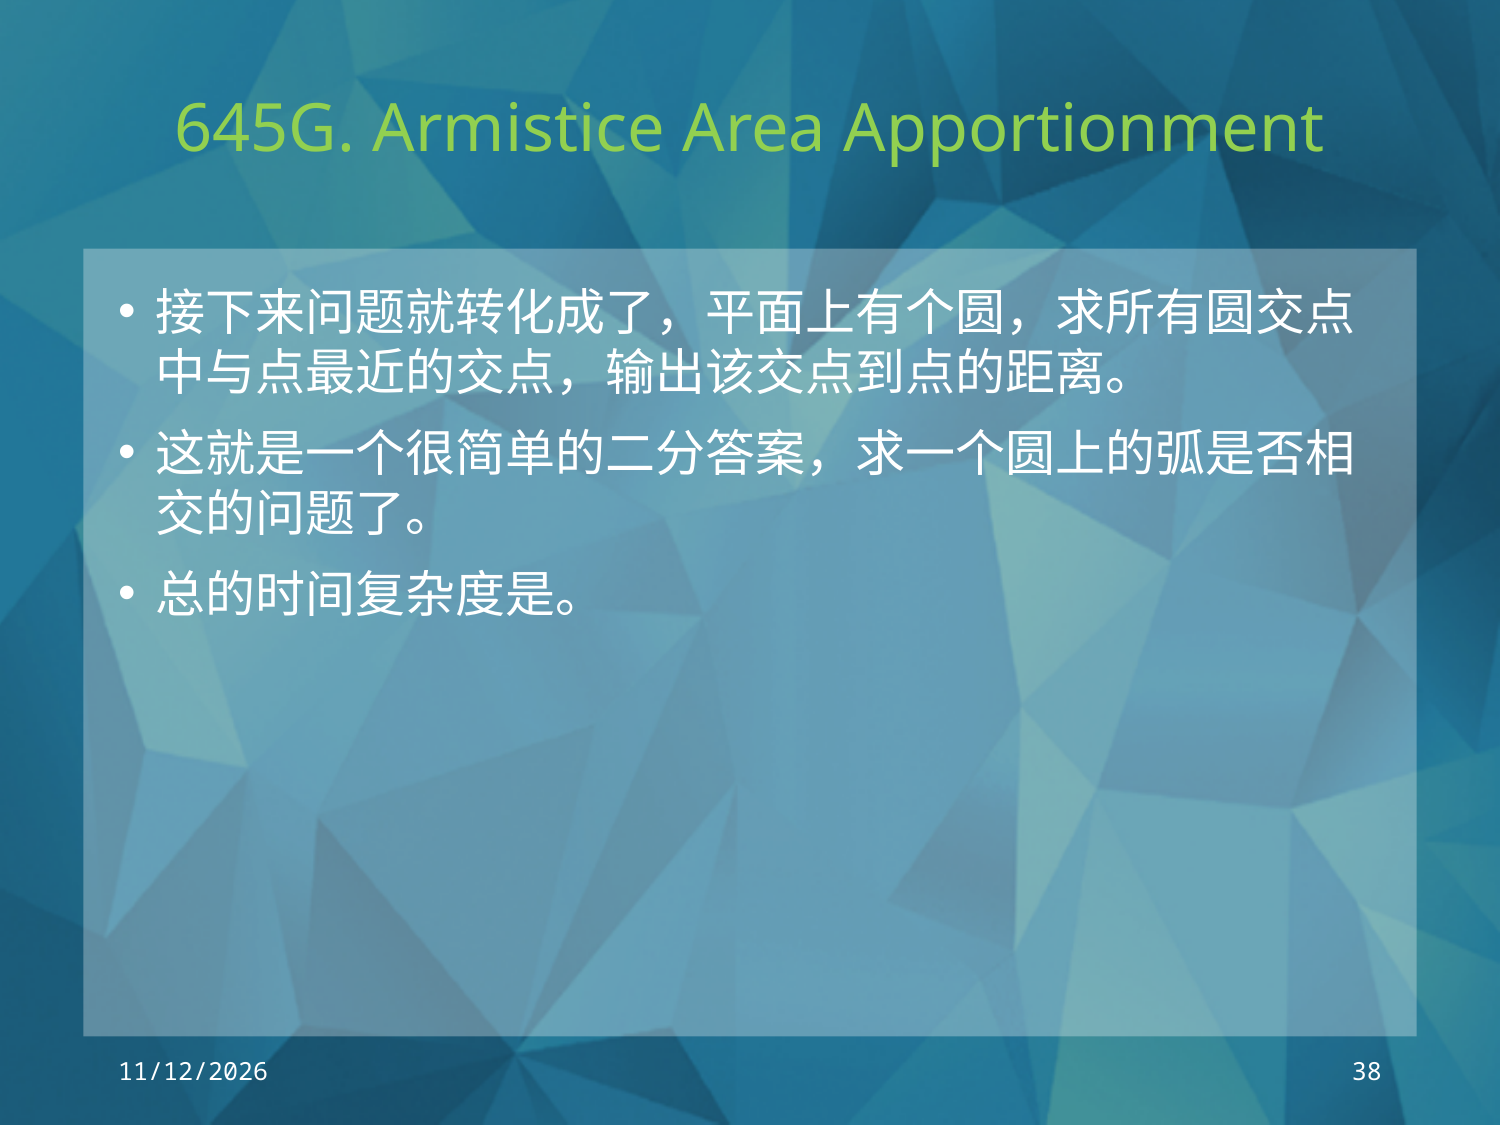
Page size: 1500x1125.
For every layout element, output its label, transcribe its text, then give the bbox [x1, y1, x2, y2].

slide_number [103, 1042, 441, 1103]
picture [0, 0, 1500, 1125]
slide_number 38 [1059, 1042, 1397, 1103]
title 645G. Armistice Area Apportionment [103, 59, 1397, 190]
title 627F. Island Puzzle [83, 248, 1417, 1037]
